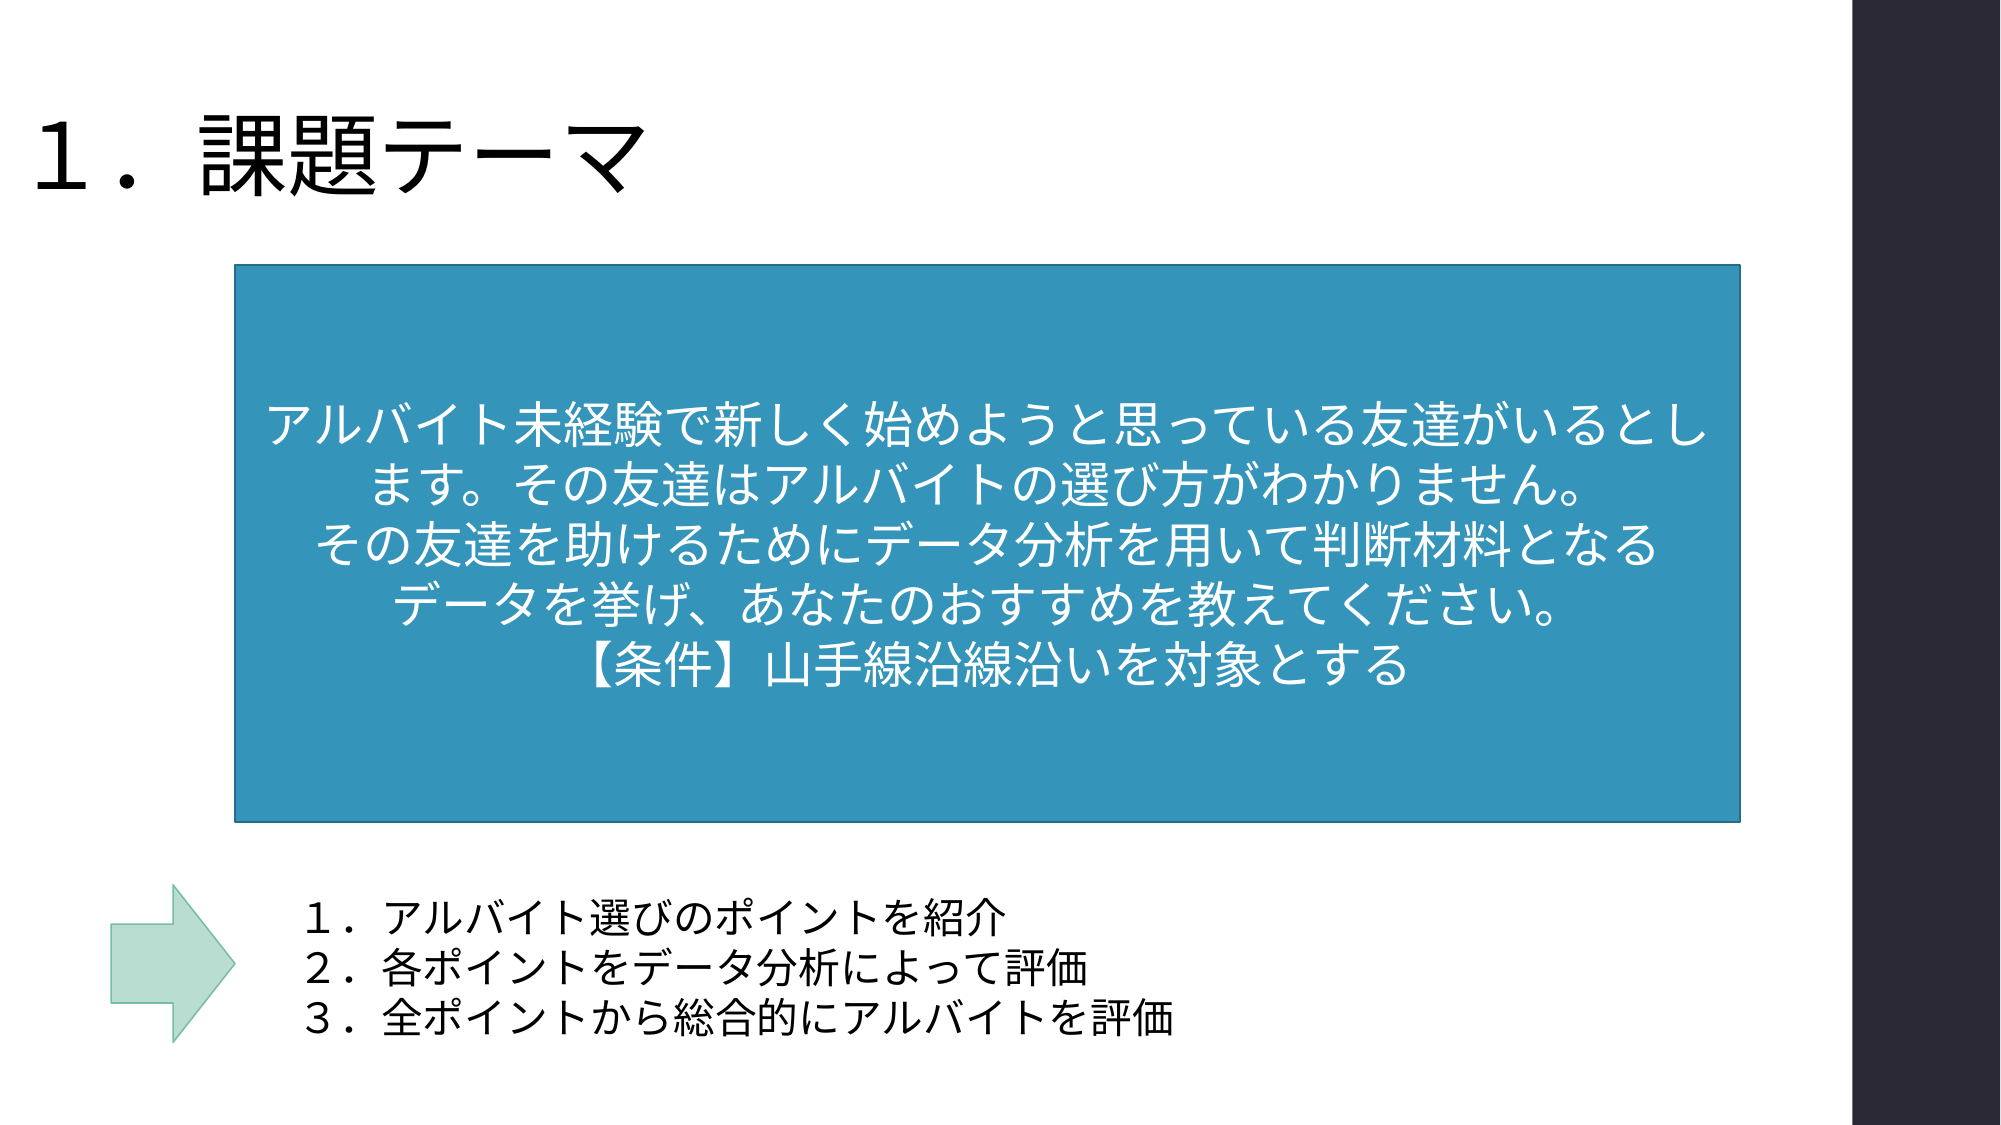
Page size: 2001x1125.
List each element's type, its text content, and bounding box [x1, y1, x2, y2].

text_box １．アルバイト選びのポイントを紹介 ２．各ポイントをデータ分析によって評価 ３．全ポイントから総合的にアルバイトを評価 [282, 884, 1559, 1050]
title １．課題テーマ [0, 0, 1590, 218]
text_box [110, 884, 236, 1044]
text_box アルバイト未経験で新しく始めようと思っている友達がいるとします。その友達はアルバイトの選び方がわかりません。 その友達を助けるためにデータ分析を用いて判断材料となる データを挙げ、あなたのおすすめを教えてください。 【条件】山手線沿線沿いを対象とする [234, 264, 1741, 823]
